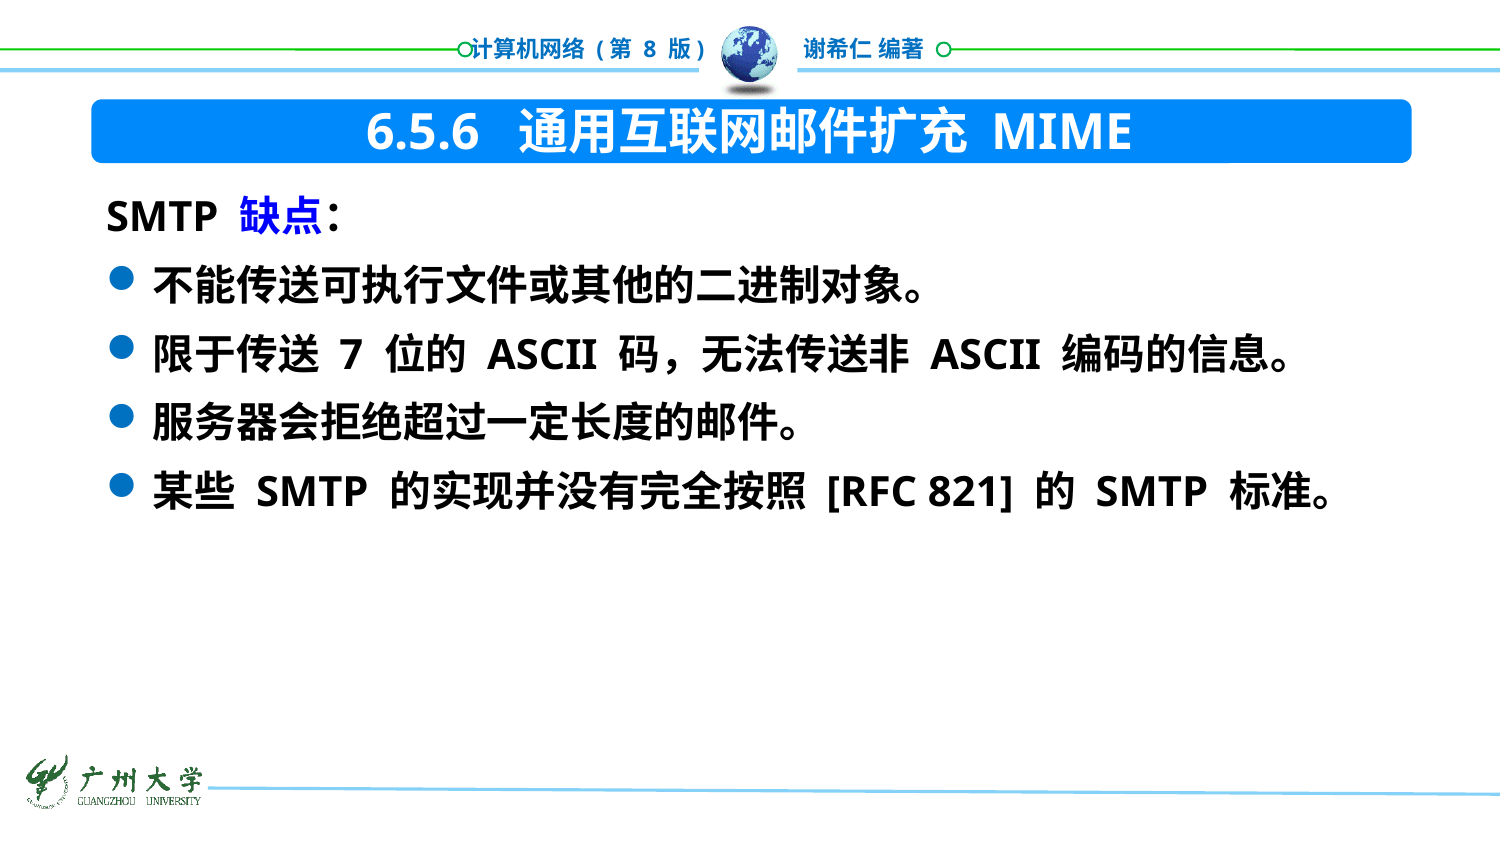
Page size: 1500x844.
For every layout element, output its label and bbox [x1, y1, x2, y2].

text_box [91, 92, 1412, 523]
picture [719, 24, 779, 92]
picture [26, 754, 202, 809]
